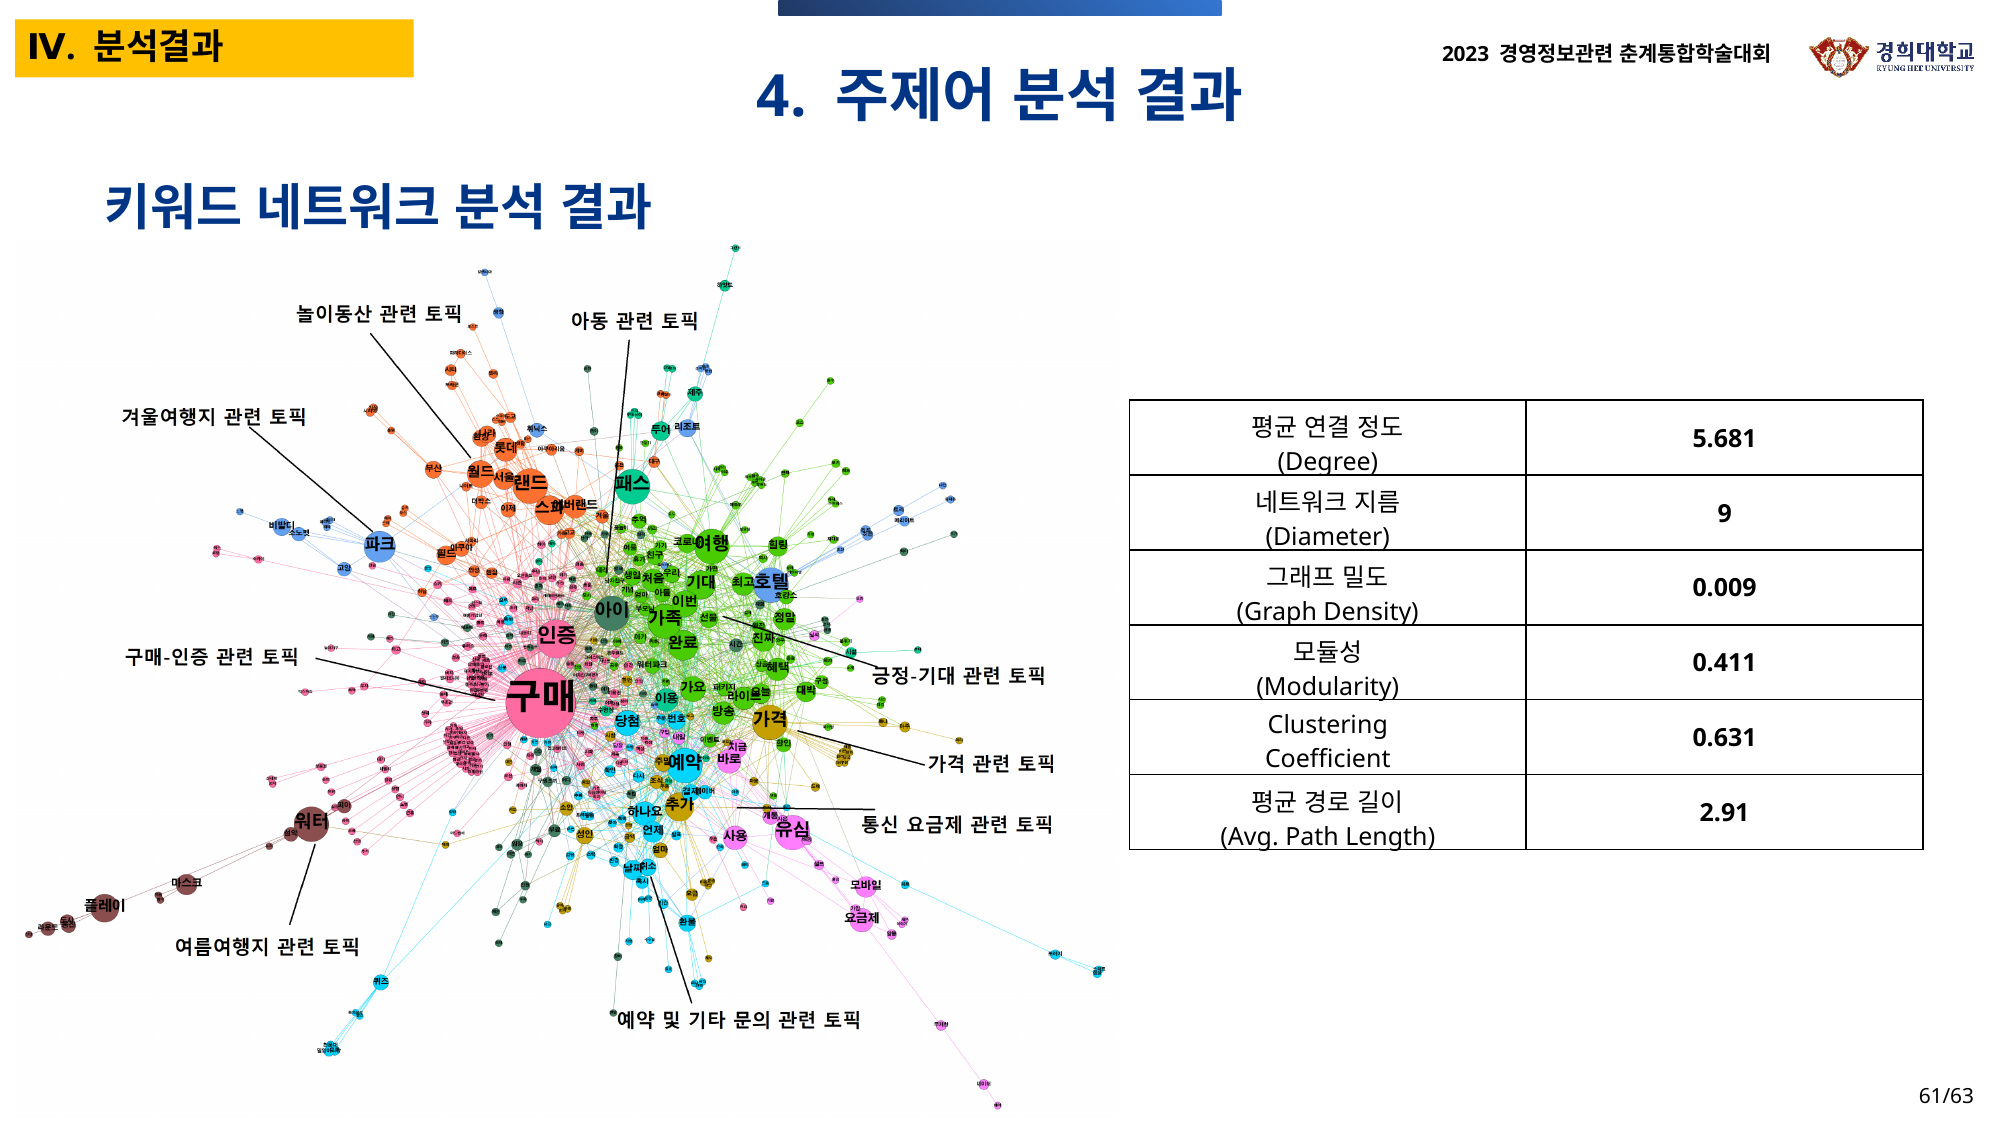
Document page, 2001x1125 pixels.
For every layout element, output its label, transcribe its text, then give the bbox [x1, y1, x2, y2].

slide_number 61/63 [1538, 1058, 1989, 1119]
text_box 키워드 네트워크 분석 결과 [89, 167, 1494, 243]
table_cell 9 [1527, 476, 1922, 549]
table_cell 그래프 밀도 (Graph Density) [1130, 551, 1525, 624]
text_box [1407, 33, 1974, 78]
text_box [15, 19, 414, 78]
table_cell 네트워크 지름 (Diameter) [1130, 476, 1525, 549]
table_cell 평균 경로 길이 (Avg. Path Length) [1130, 775, 1525, 849]
picture [15, 239, 1120, 1119]
table_cell 2.91 [1527, 775, 1922, 849]
text_box [777, 0, 1223, 17]
table_cell 0.009 [1527, 551, 1922, 624]
table_header 5.681 [1527, 401, 1922, 474]
table_cell 0.631 [1527, 700, 1922, 774]
table_cell 0.411 [1527, 626, 1922, 699]
table_cell Clustering Coefficient [1130, 700, 1525, 774]
text_box 4. 주제어 분석 결과 [540, 50, 1459, 136]
table_cell 모듈성 (Modularity) [1130, 626, 1525, 699]
table_header 평균 연결 정도 (Degree) [1130, 401, 1525, 474]
text_box Ⅳ. 분석결과 [12, 16, 306, 74]
